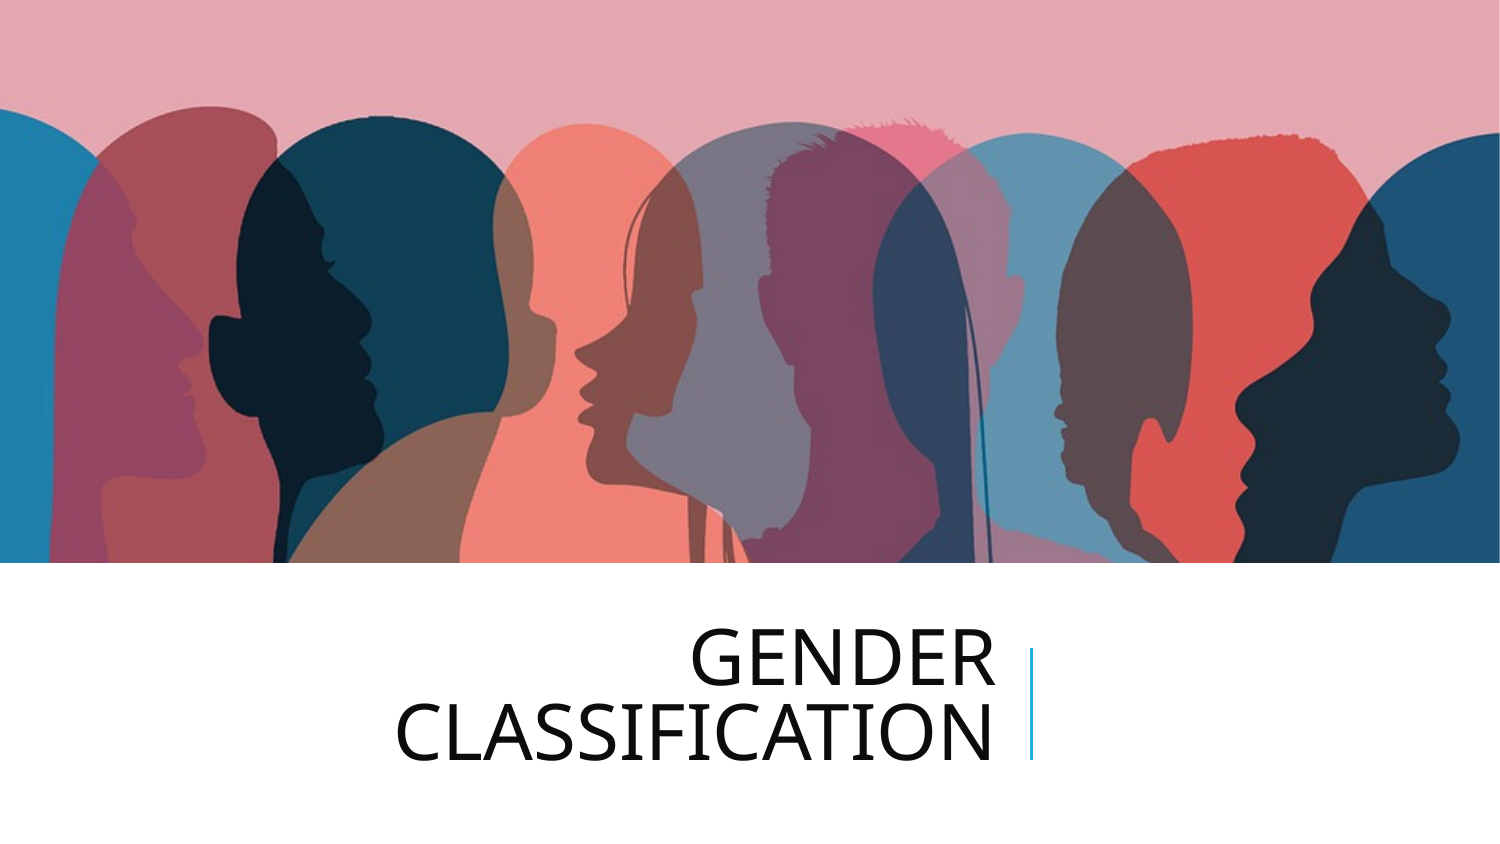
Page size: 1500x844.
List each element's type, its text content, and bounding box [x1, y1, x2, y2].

title GENDER CLASSIFICATION [56, 610, 1013, 791]
picture [0, 0, 1500, 563]
